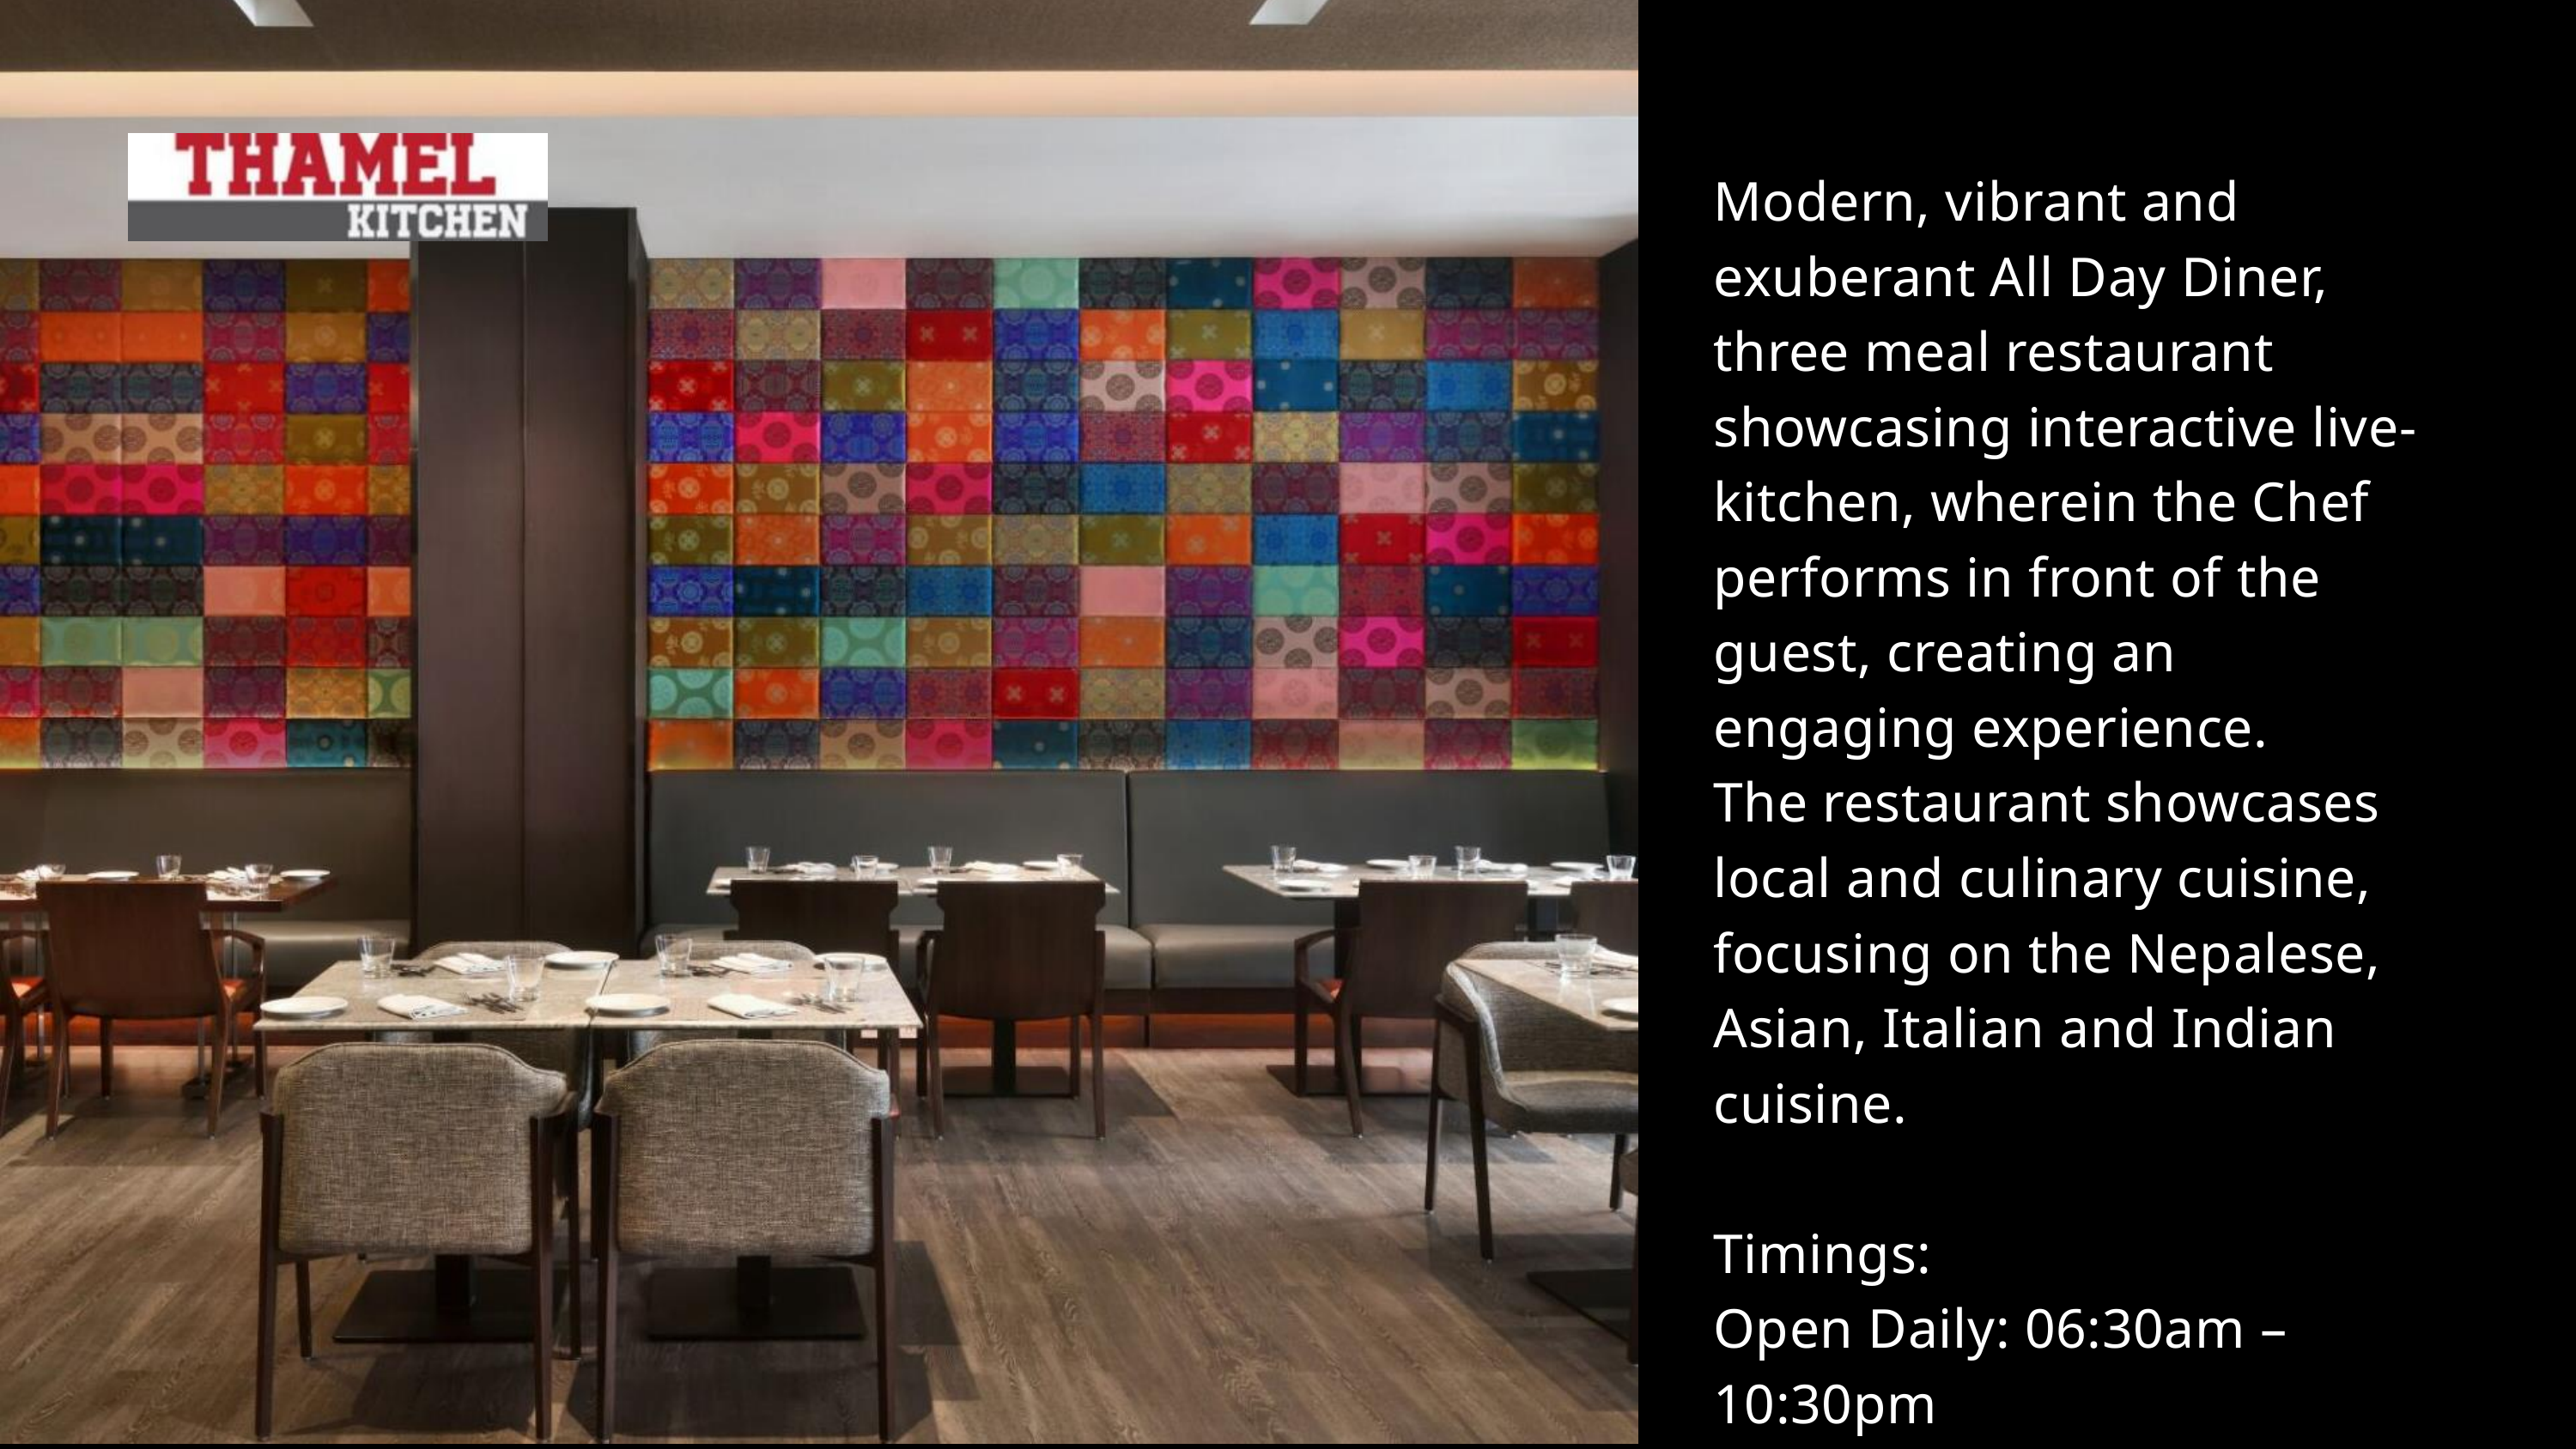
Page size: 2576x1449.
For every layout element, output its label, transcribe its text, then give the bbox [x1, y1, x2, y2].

picture [0, 0, 1638, 1444]
text_box Modern, vibrant and exuberant All Day Diner, three meal restaurant showcasing interactive live-kitchen, wherein the Chef performs in front of the guest, creating an engaging experience. The restaurant showcases local and culinary cuisine, focusing on the Nepalese, Asian, Italian and Indian cuisine. Timings: Open Daily: 06:30am – 10:30pm [1713, 156, 2432, 1434]
